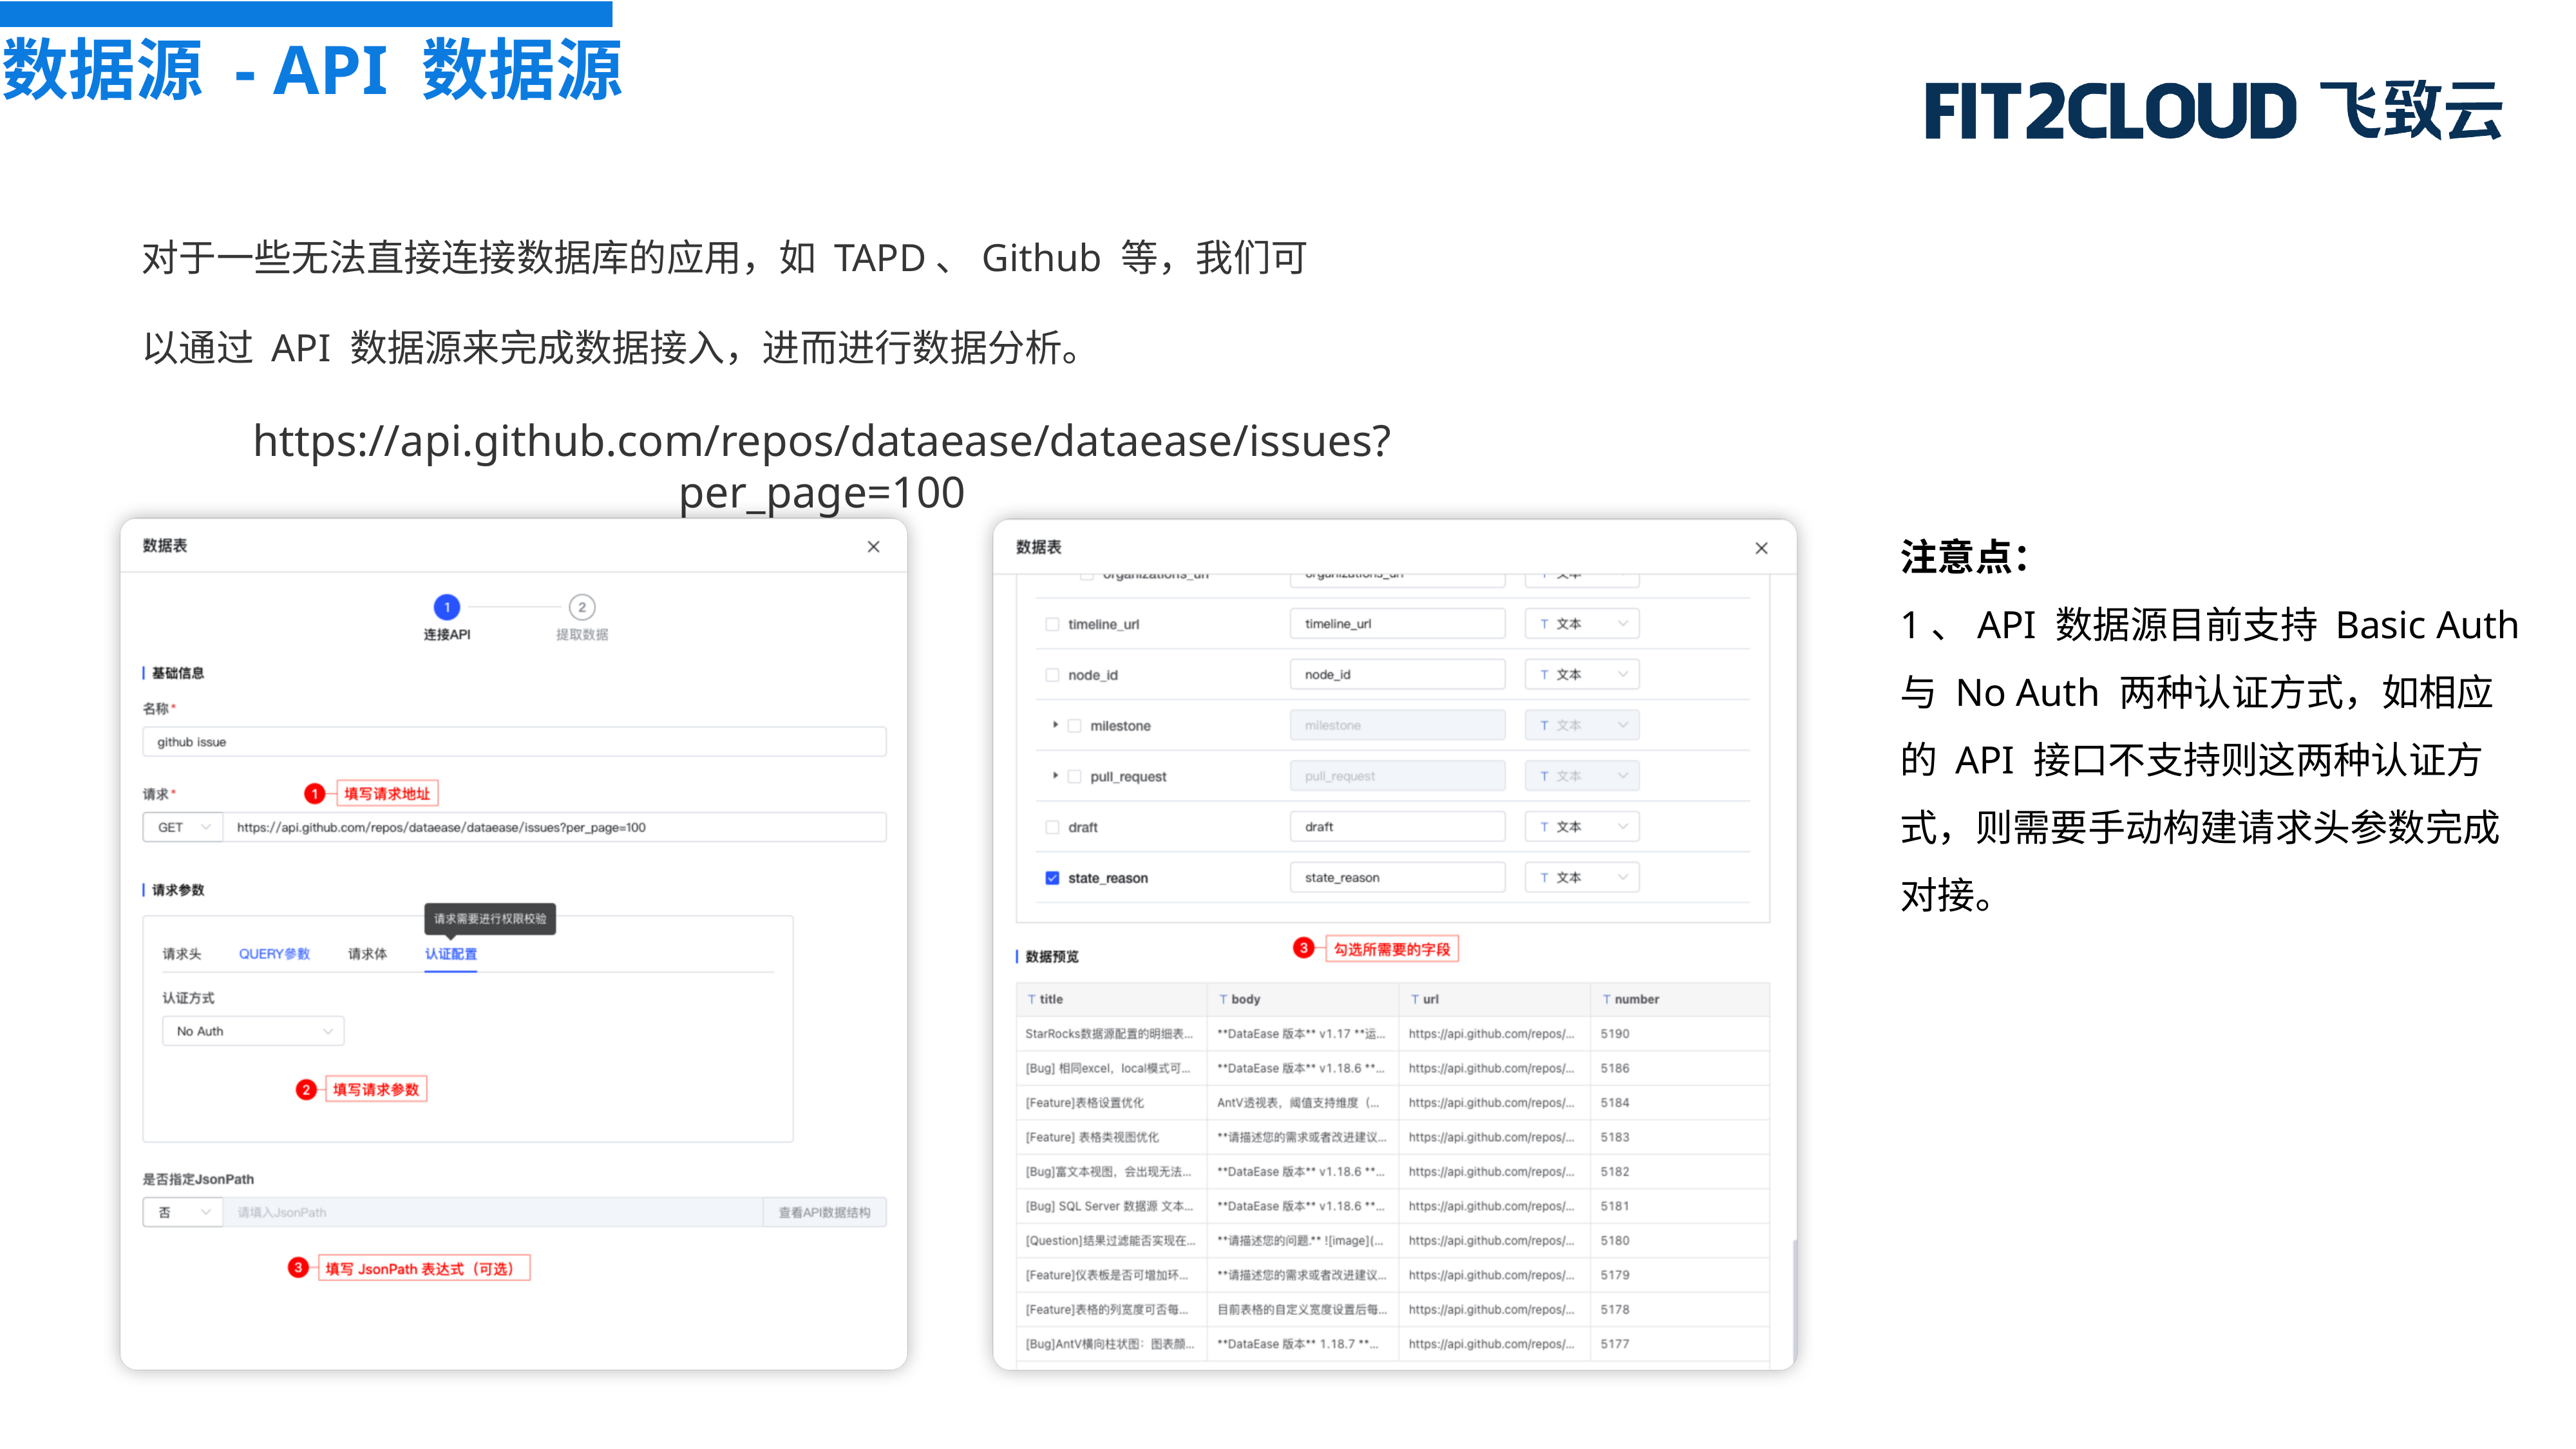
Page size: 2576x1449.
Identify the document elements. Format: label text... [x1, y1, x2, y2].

text_box 对于一些无法直接连接数据库的应用，如 TAPD、Github 等，我们可以通过 API 数据源来完成数据接入，进而进行数据分析。 [134, 181, 1352, 377]
text_box 注意点： 1、API 数据源目前支持 Basic Auth 与 No Auth 两种认证方式，如相应的 API 接口不支持则这两种认证方式，则需要手动构建请求头参数完成对接。 [1893, 503, 2530, 924]
text_box https://api.github.com/repos/dataease/dataease/issues?per_page=100 [103, 408, 1542, 521]
text_box 数据源 - API 数据源 [1, 26, 687, 119]
picture [976, 502, 1815, 1388]
picture [1926, 80, 2503, 140]
picture [103, 500, 925, 1388]
text_box [0, 1, 613, 27]
